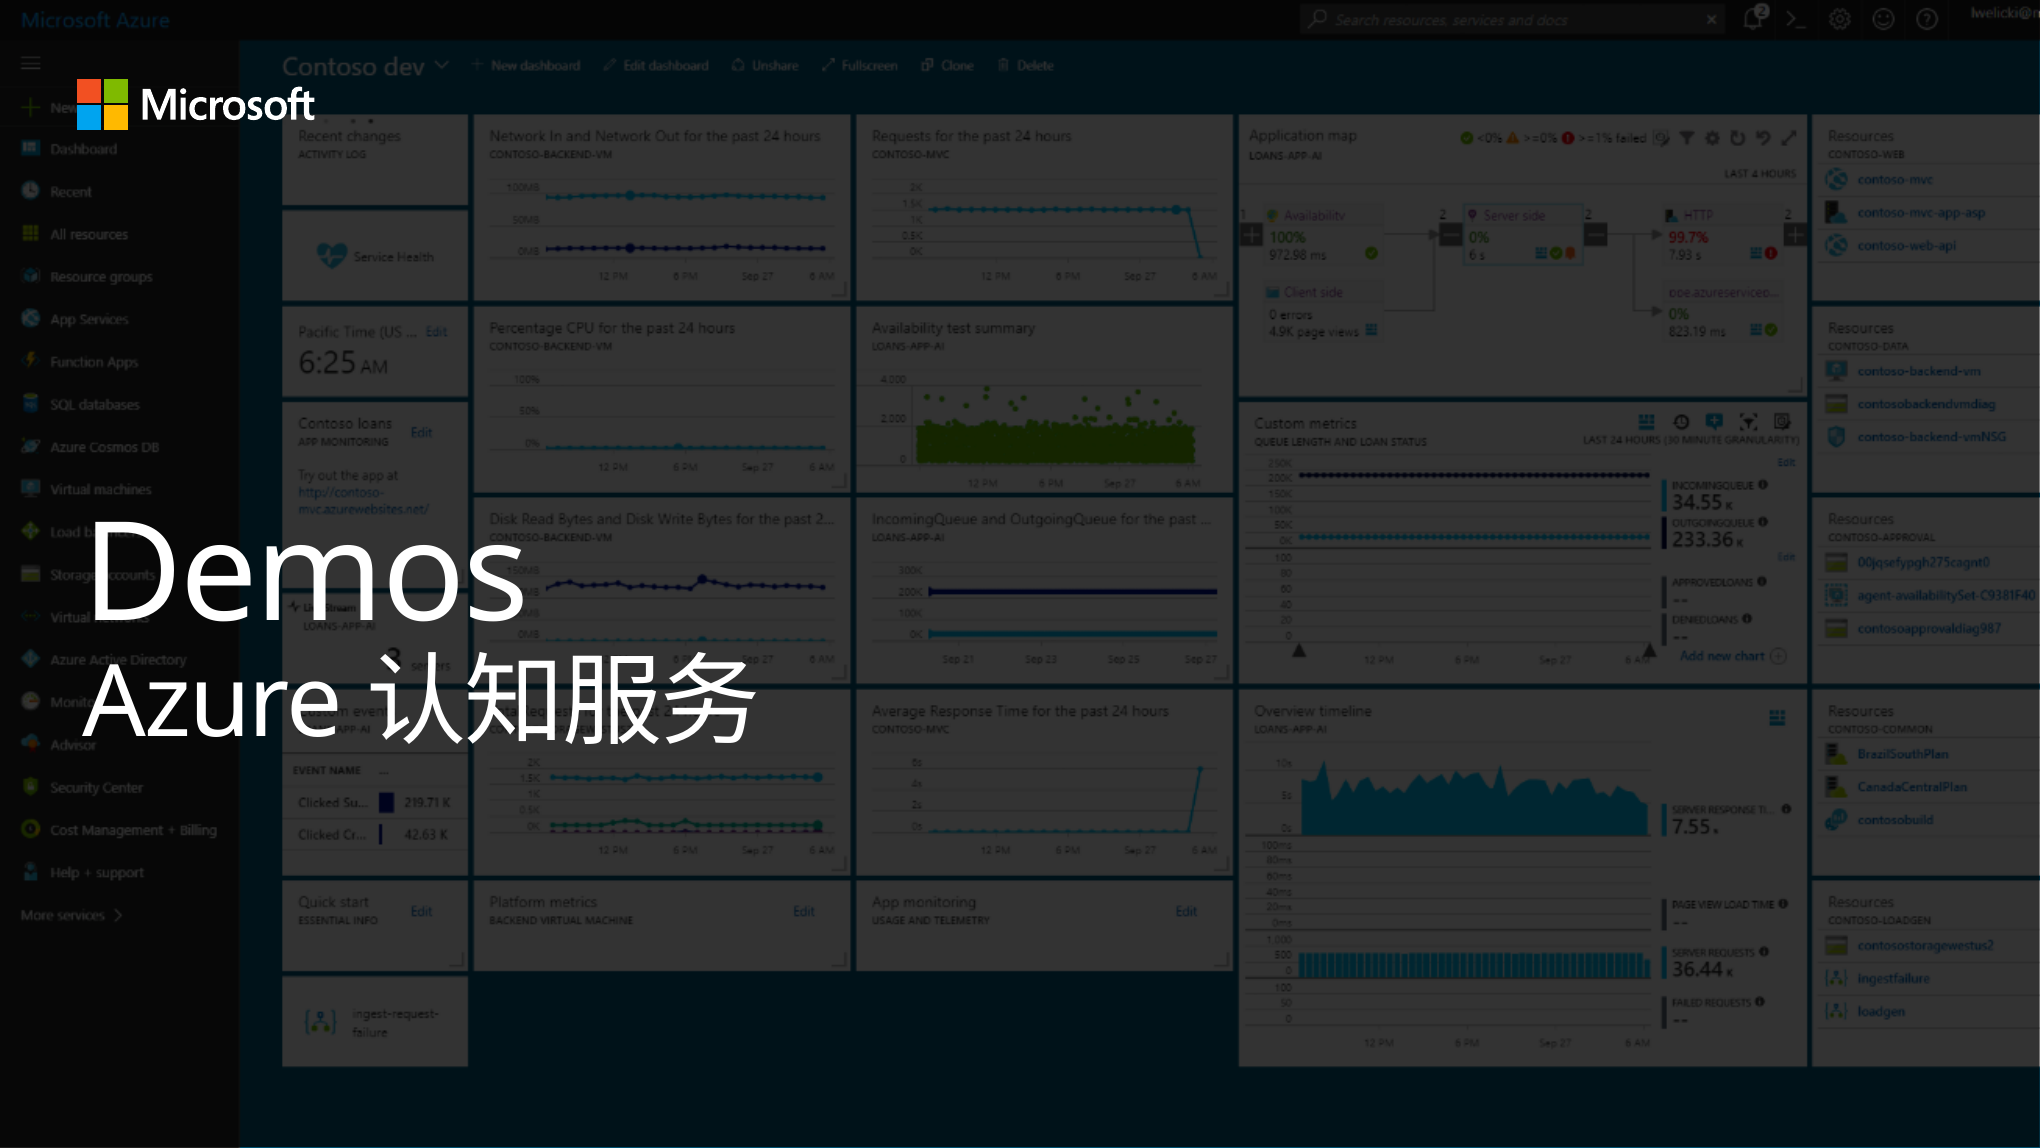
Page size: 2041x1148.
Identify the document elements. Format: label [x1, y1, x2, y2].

picture [0, 0, 2041, 1148]
text_box [76, 78, 315, 130]
